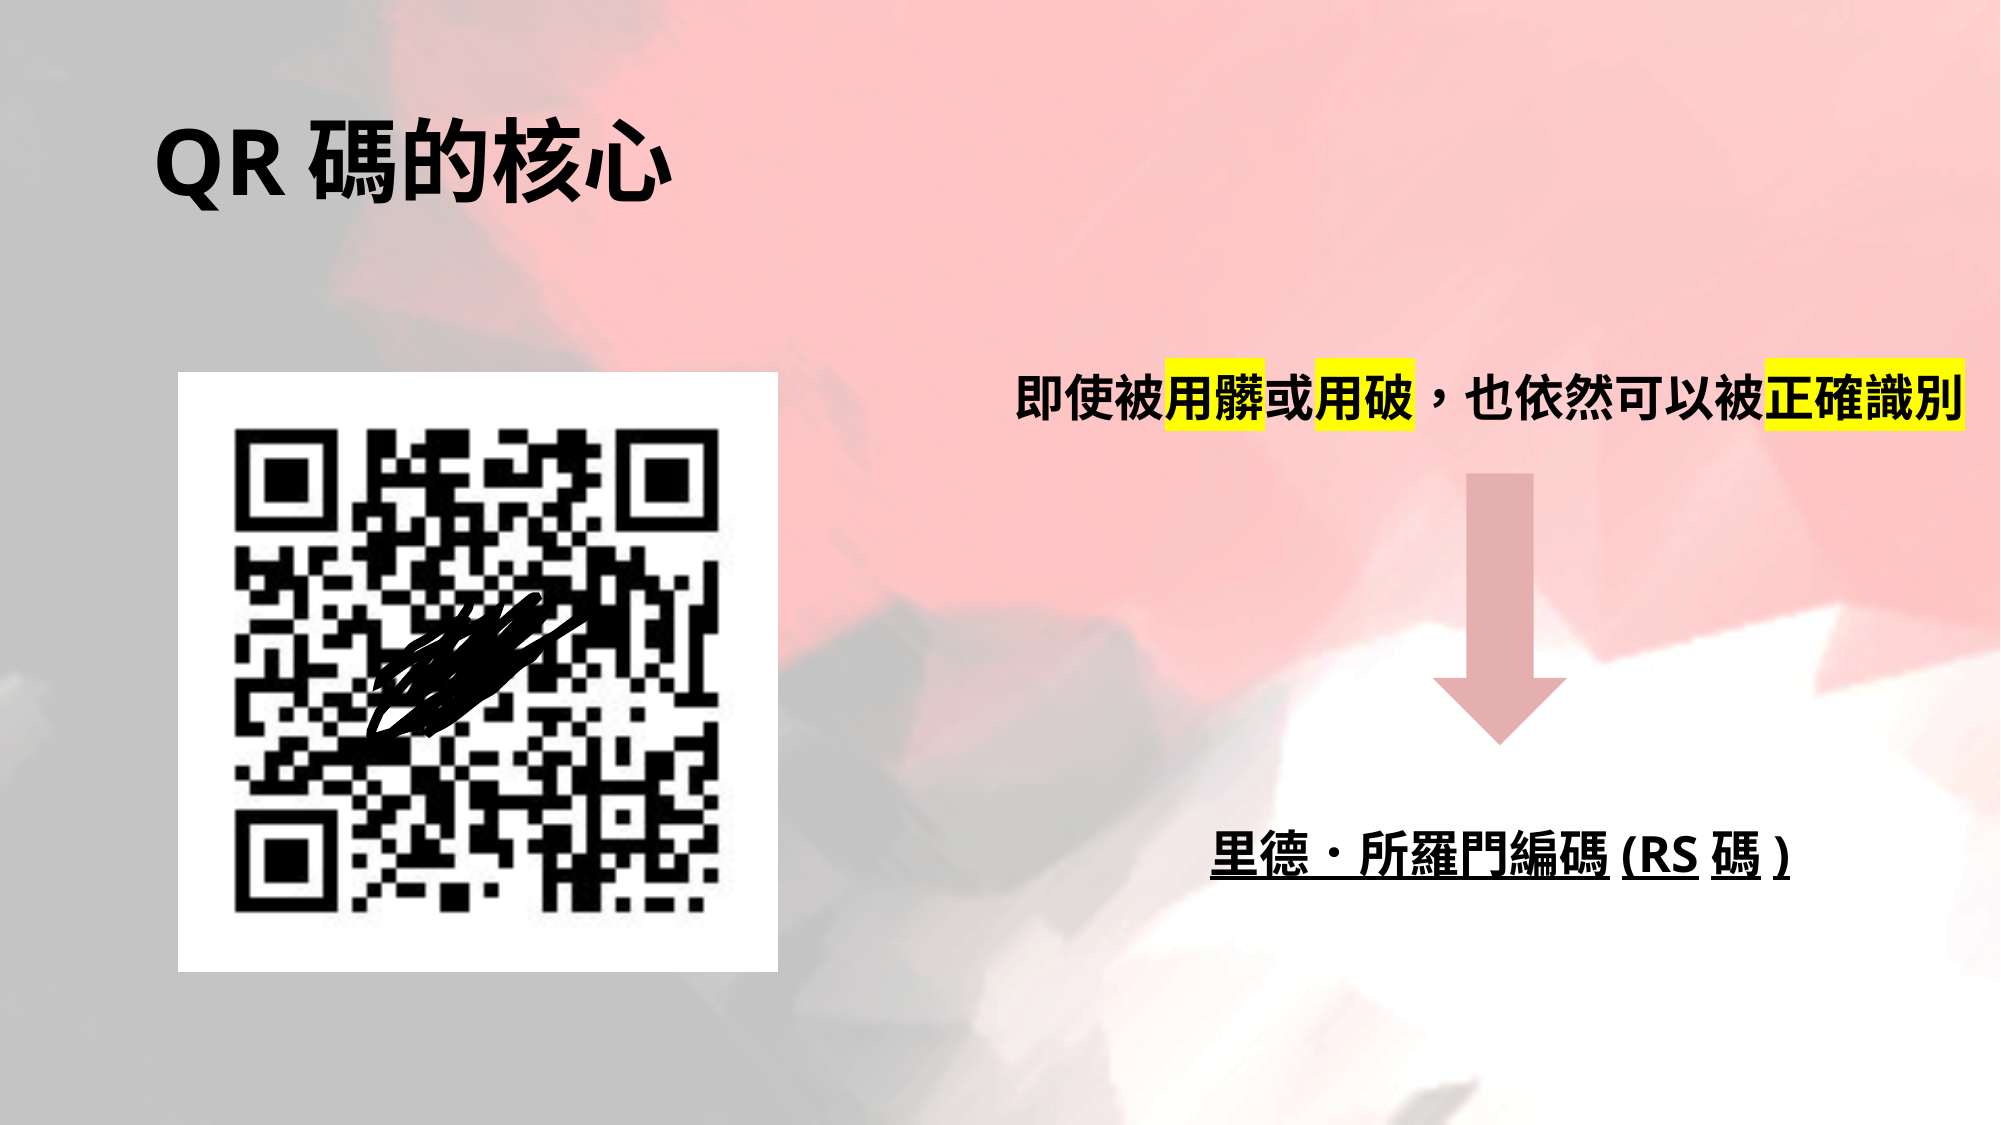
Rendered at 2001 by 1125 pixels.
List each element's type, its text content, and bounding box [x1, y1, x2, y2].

title 容量大 [0, 0, 2000, 1125]
picture [178, 372, 779, 972]
text_box [1430, 472, 1570, 747]
title QR碼的核心 [137, 57, 726, 275]
text_box 即使被用髒或用破，也依然可以被正確識別 [999, 322, 2000, 434]
text_box 里德．所羅門編碼(RS碼) [999, 779, 2000, 890]
